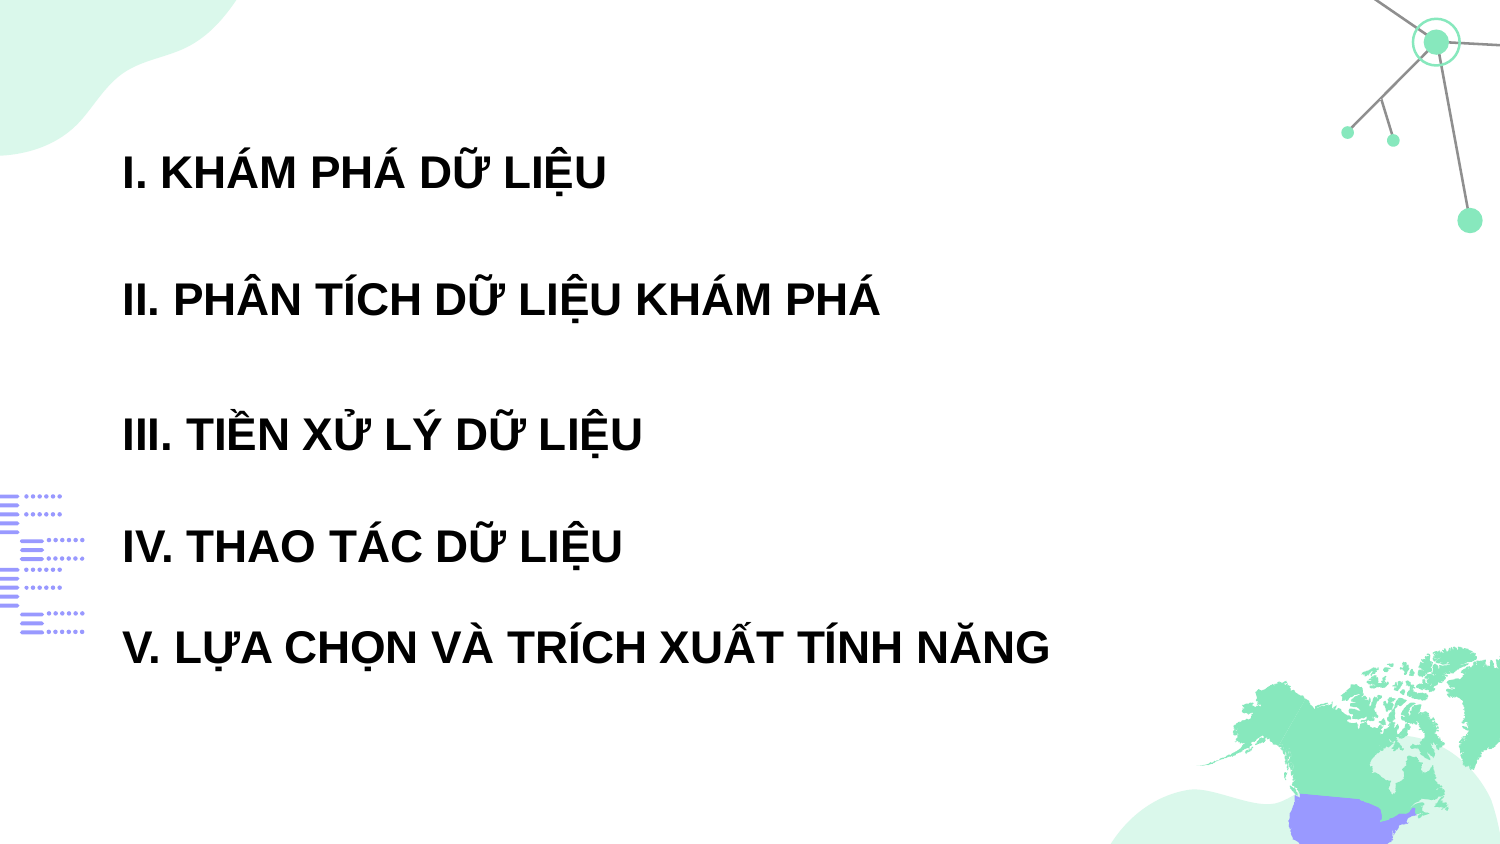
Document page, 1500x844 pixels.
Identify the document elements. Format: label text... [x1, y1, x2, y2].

text_box I. KHÁM PHÁ DỮ LIỆU [107, 127, 1215, 213]
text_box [1196, 646, 1500, 844]
text_box II. PHÂN TÍCH DỮ LIỆU KHÁM PHÁ [107, 254, 1370, 340]
text_box III. TIỀN XỬ LÝ DỮ LIỆU [107, 381, 713, 475]
text_box IV. THAO TÁC DỮ LIỆU [107, 493, 788, 588]
text_box V. LỰA CHỌN VÀ TRÍCH XUẤT TÍNH NĂNG [107, 594, 1128, 688]
